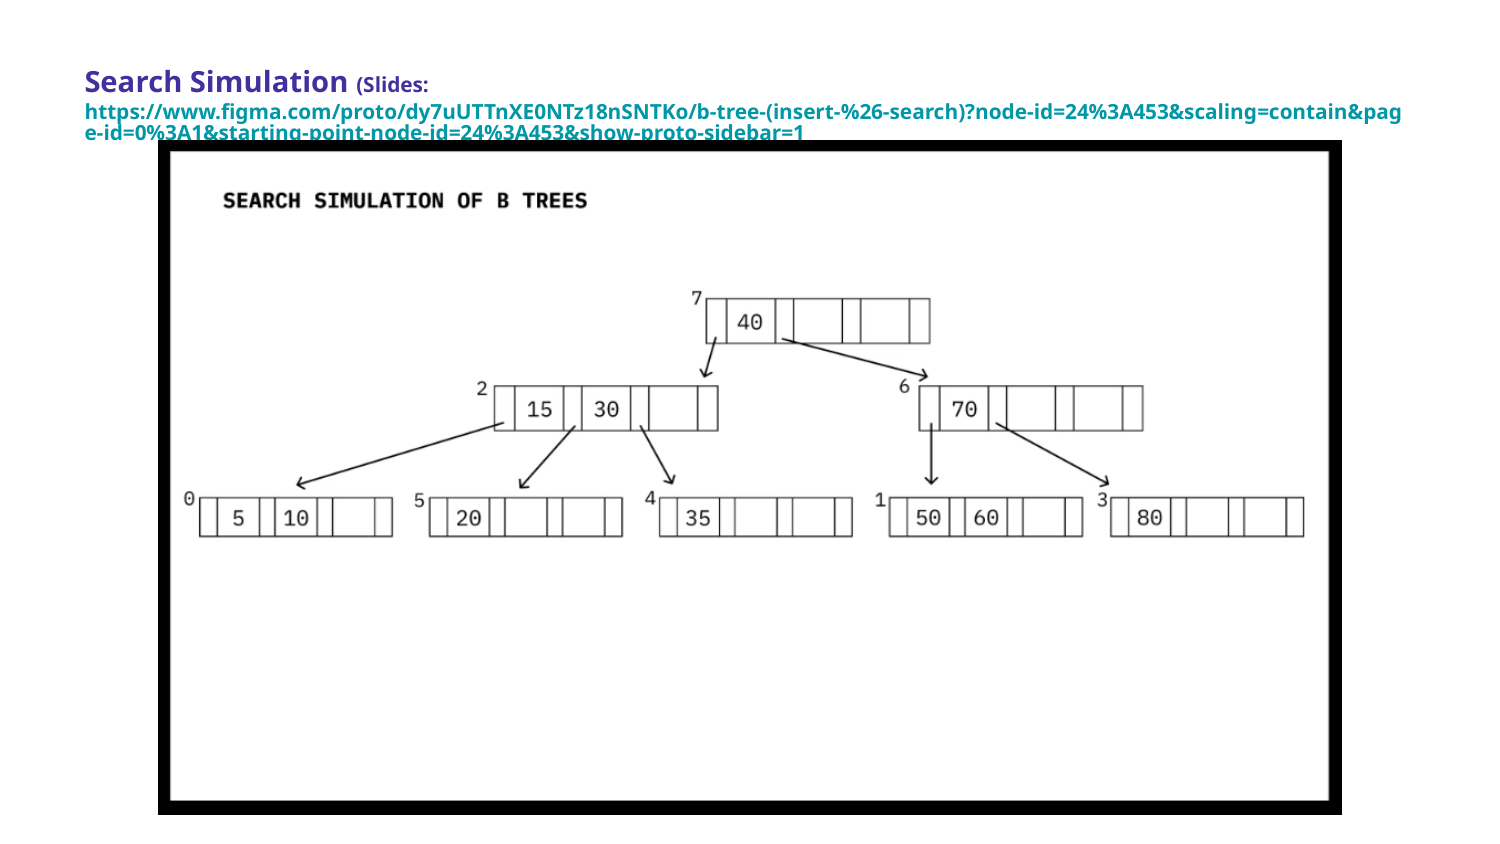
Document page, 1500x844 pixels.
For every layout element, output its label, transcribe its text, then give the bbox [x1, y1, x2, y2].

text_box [157, 139, 1343, 816]
text_box Search Simulation (Slides: https://www.figma.com/proto/dy7uUTTnXE0NTz18nSNTKo/b-tree-(insert-%26-search)?node-id=24%3A453&scaling=contain&page-id=0%3A1&starting-point-node-id=24%3A453&show-proto-sidebar=1 [69, 48, 1428, 167]
